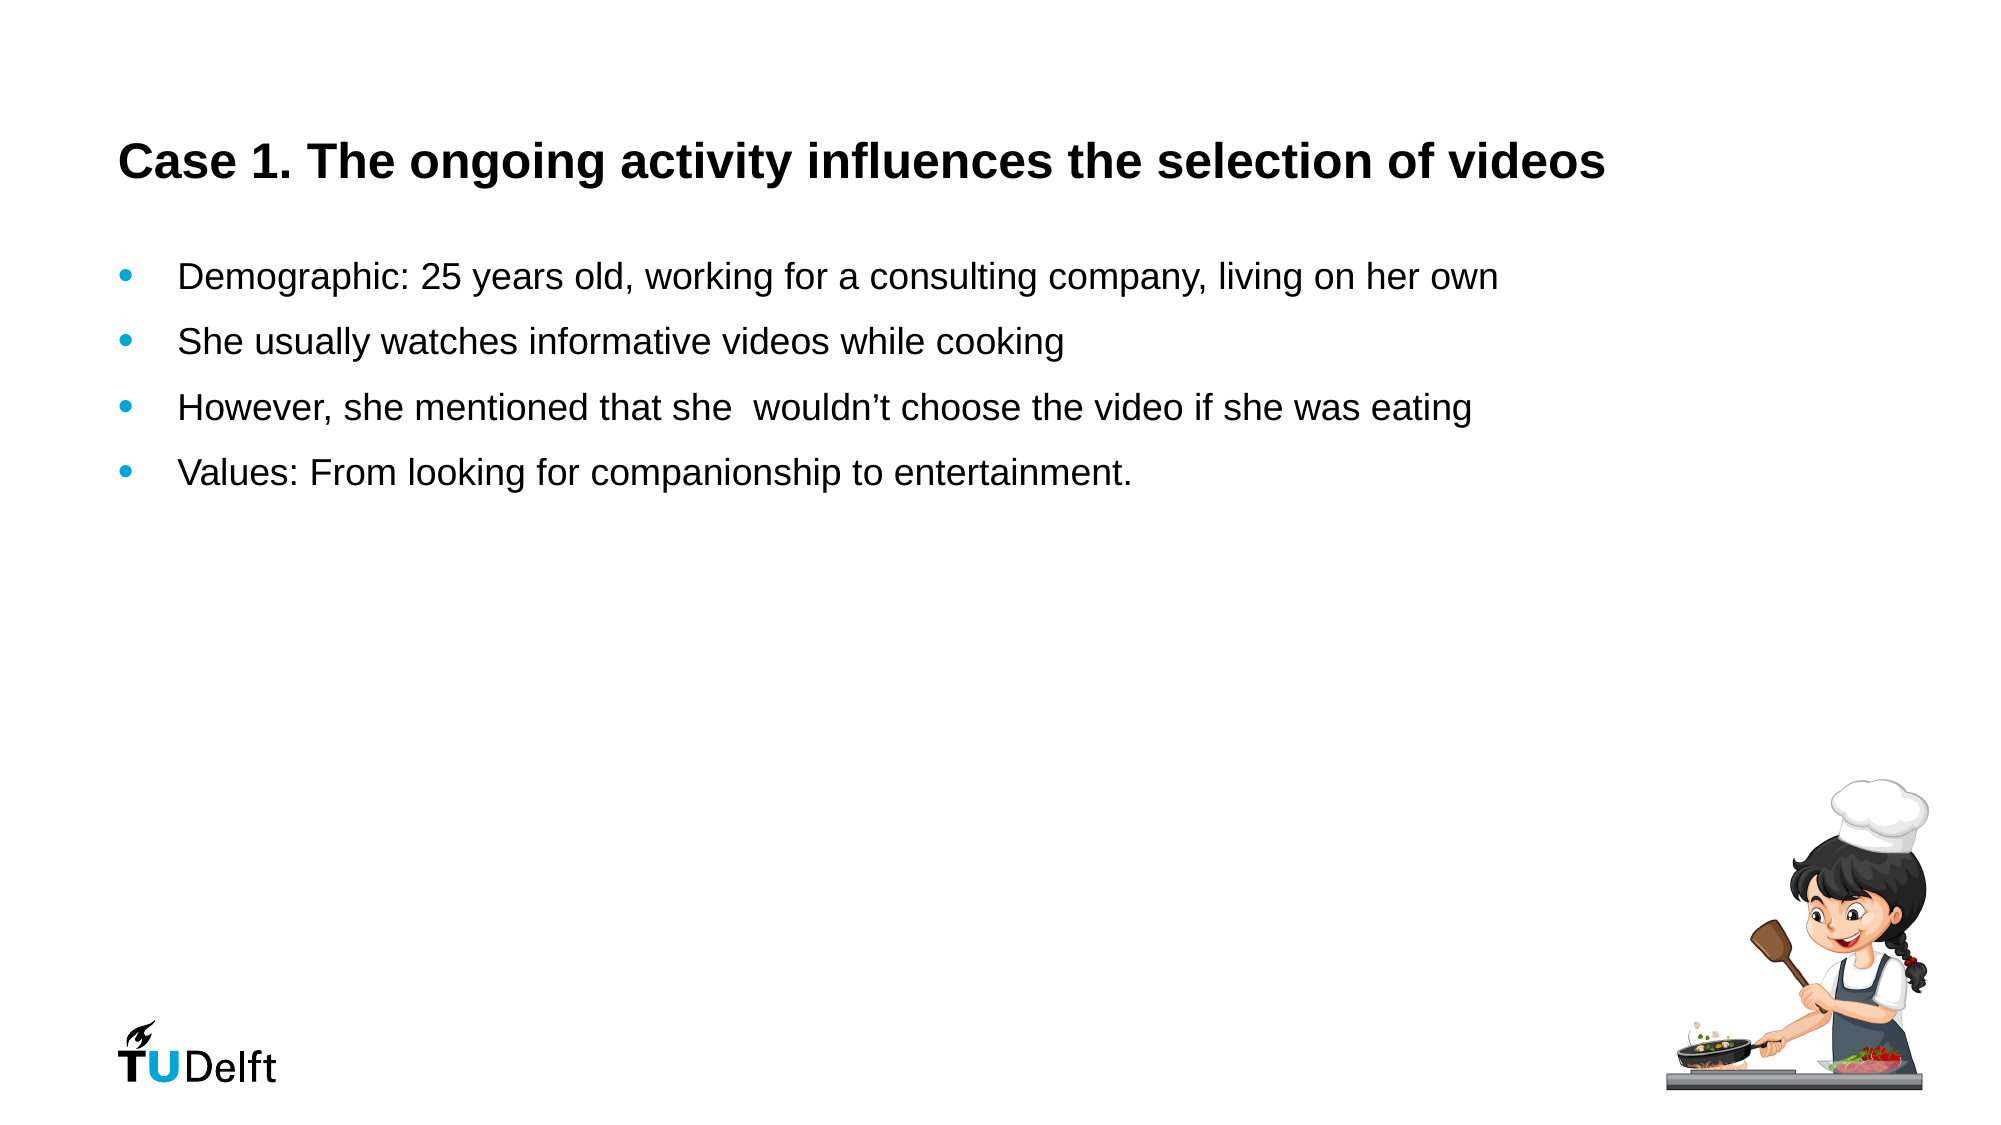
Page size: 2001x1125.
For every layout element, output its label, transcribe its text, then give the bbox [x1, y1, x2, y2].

title Case 1. The ongoing activity influences the selection of videos [117, 118, 1882, 172]
list Demographic: 25 years old, working for a consulting company, living on her own She usually watches informative videos while cooking However, she mentioned that she wouldn’t choose the video if she was eating Values: From looking for companionship to entertainment. [117, 256, 1882, 985]
picture [1662, 774, 1933, 1095]
